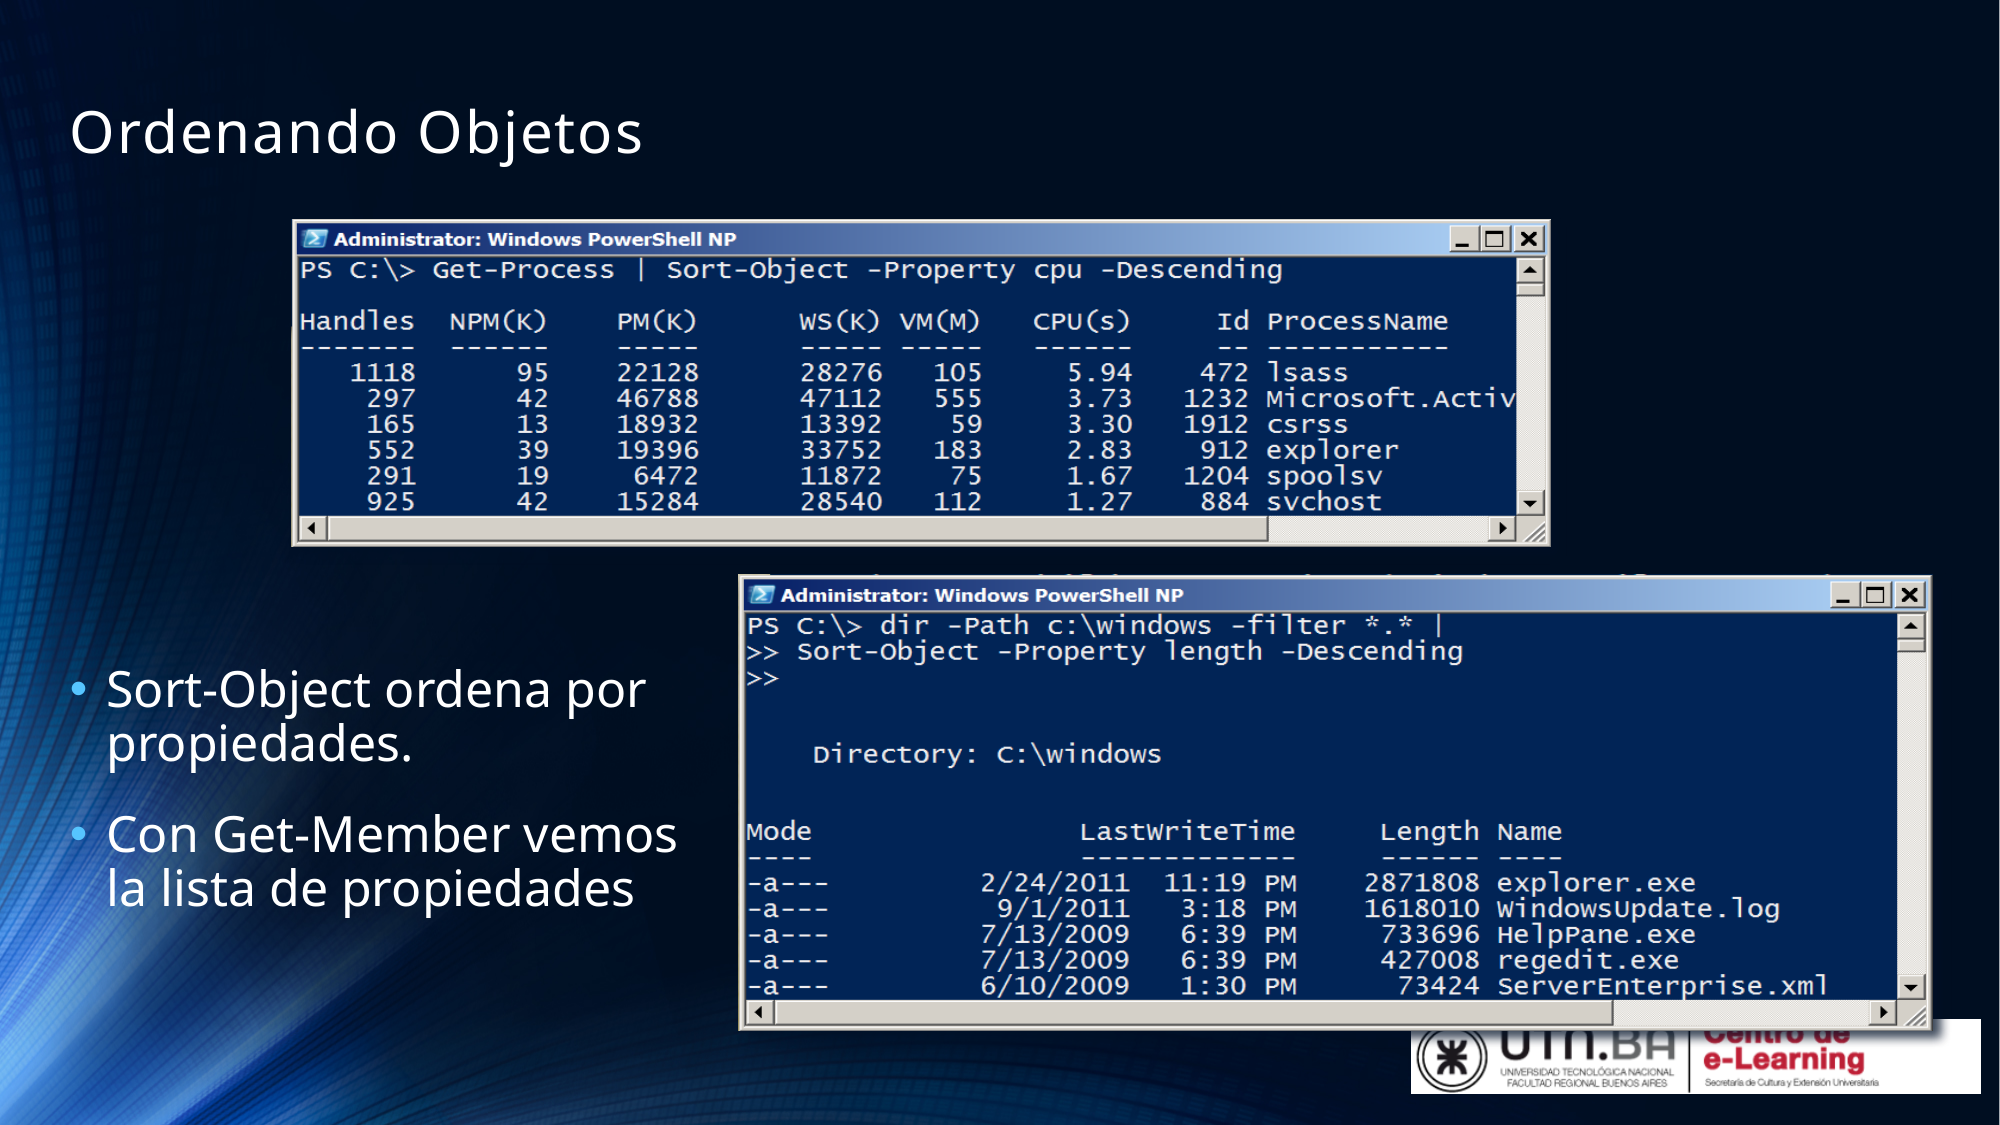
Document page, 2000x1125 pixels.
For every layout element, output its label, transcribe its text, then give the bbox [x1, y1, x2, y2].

list Sort-Object ordena por propiedades. Con Get-Member vemos la lista de propiedades [54, 656, 705, 953]
picture [0, 0, 2000, 1125]
title Ordenando Objetos [54, 62, 1945, 244]
